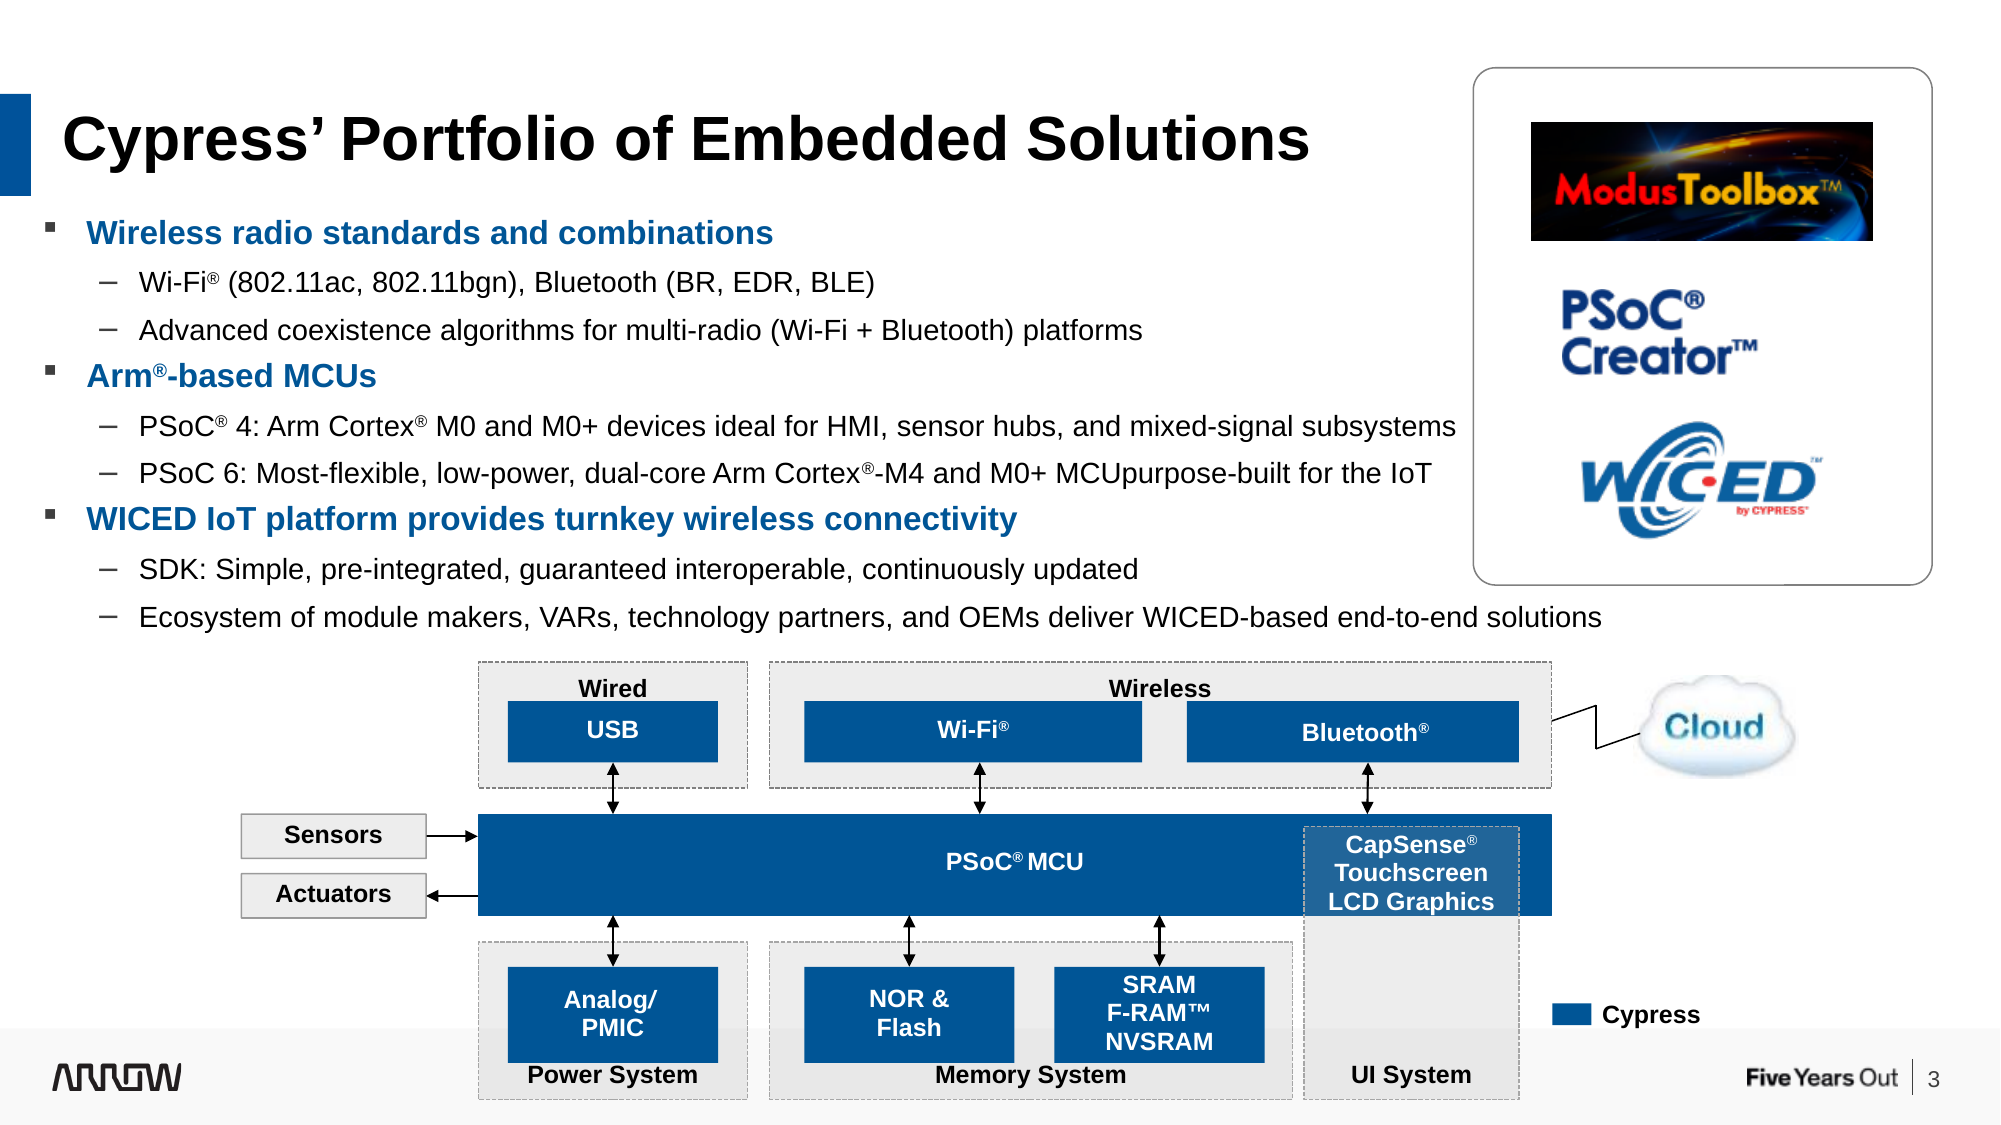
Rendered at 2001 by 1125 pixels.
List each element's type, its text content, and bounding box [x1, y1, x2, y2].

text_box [241, 662, 1799, 1100]
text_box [1473, 67, 1933, 586]
picture [1799, 1059, 1898, 1095]
list Cypress’ Portfolio of Embedded Solutions [47, 99, 1472, 192]
